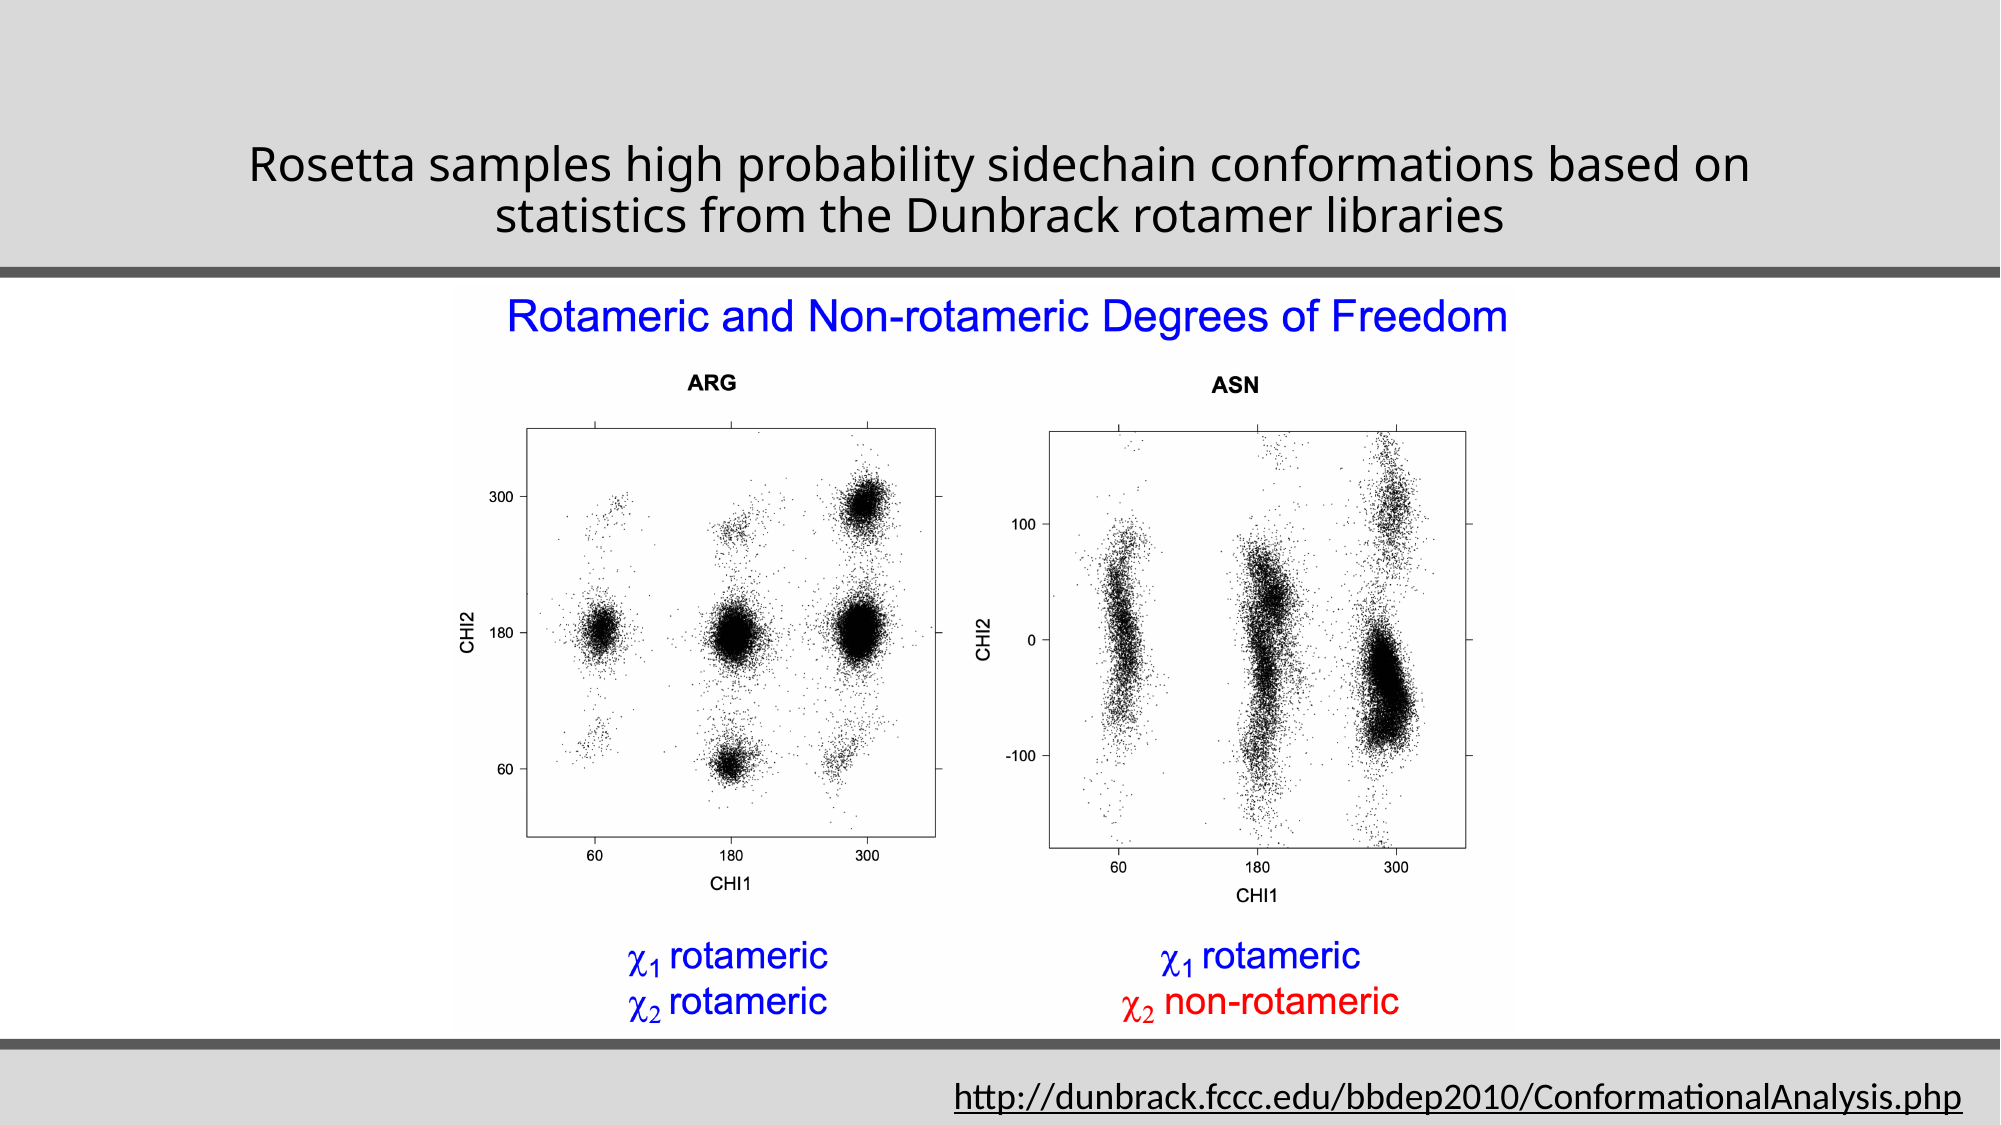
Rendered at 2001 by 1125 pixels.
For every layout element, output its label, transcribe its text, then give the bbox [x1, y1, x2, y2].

title Rosetta samples high probability sidechain conformations based on statistics from the Dunbrack rotamer libraries [137, 133, 1863, 251]
text_box http://dunbrack.fccc.edu/bbdep2010/ConformationalAnalysis.php [938, 1064, 2000, 1125]
picture [452, 285, 1515, 1032]
